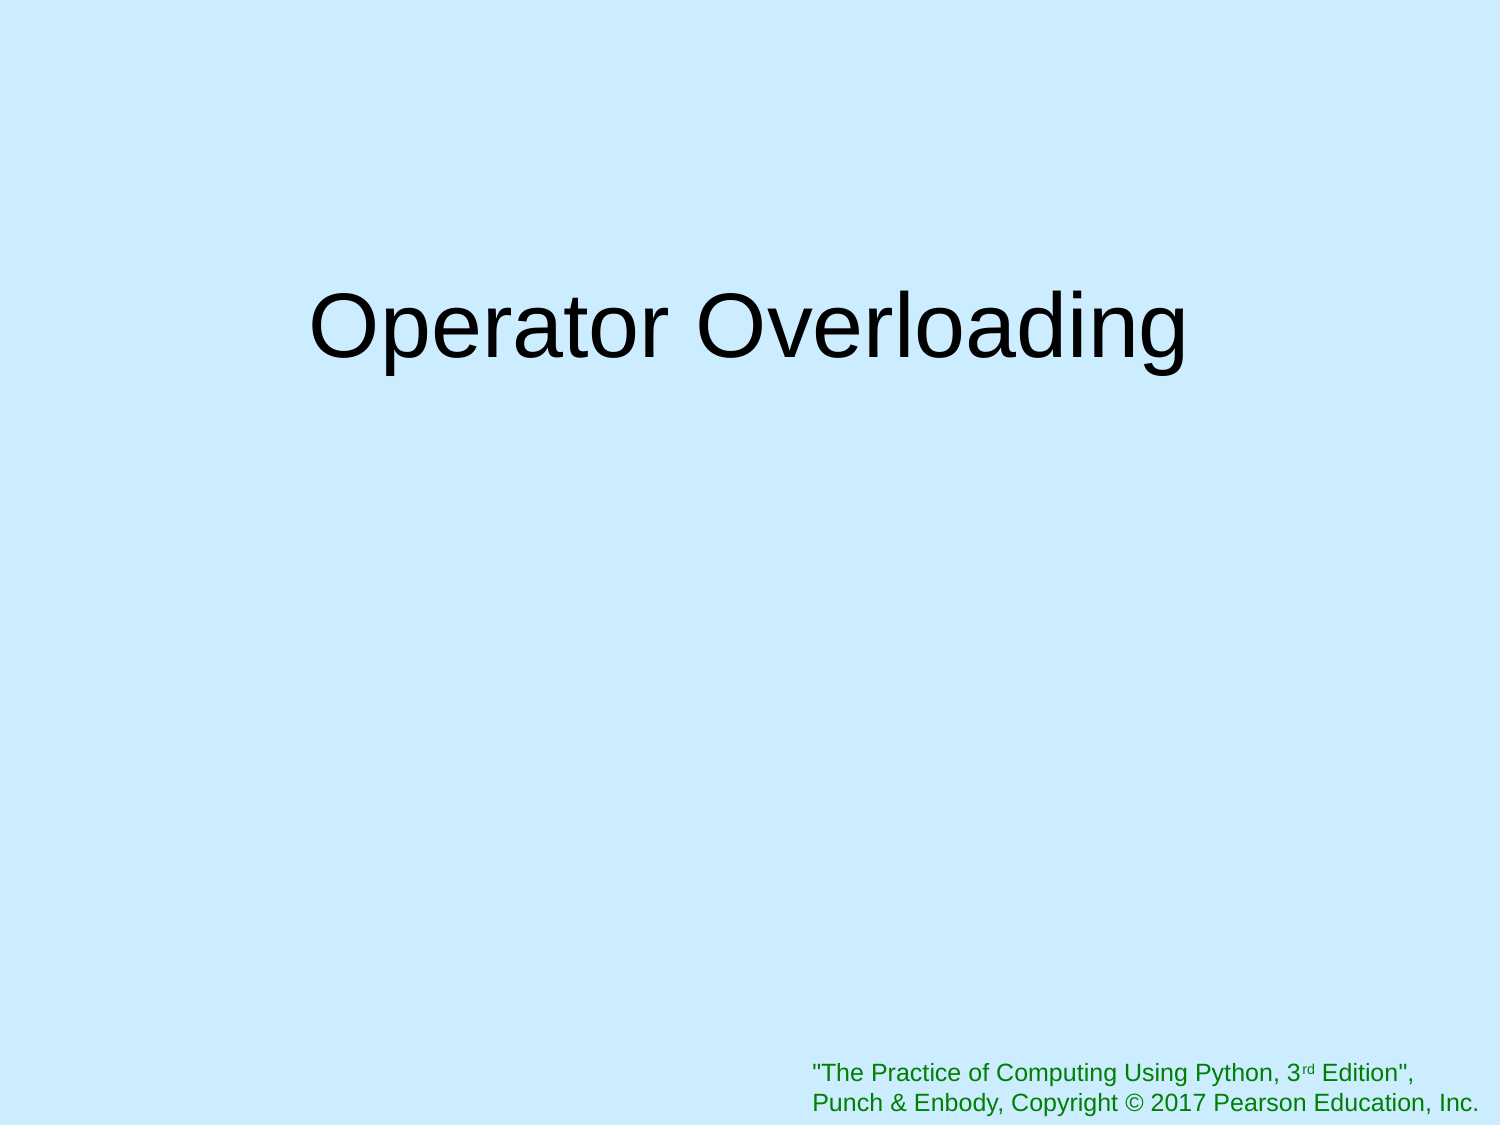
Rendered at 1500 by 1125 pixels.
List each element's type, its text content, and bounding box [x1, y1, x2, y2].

title Operator Overloading [112, 200, 1388, 442]
